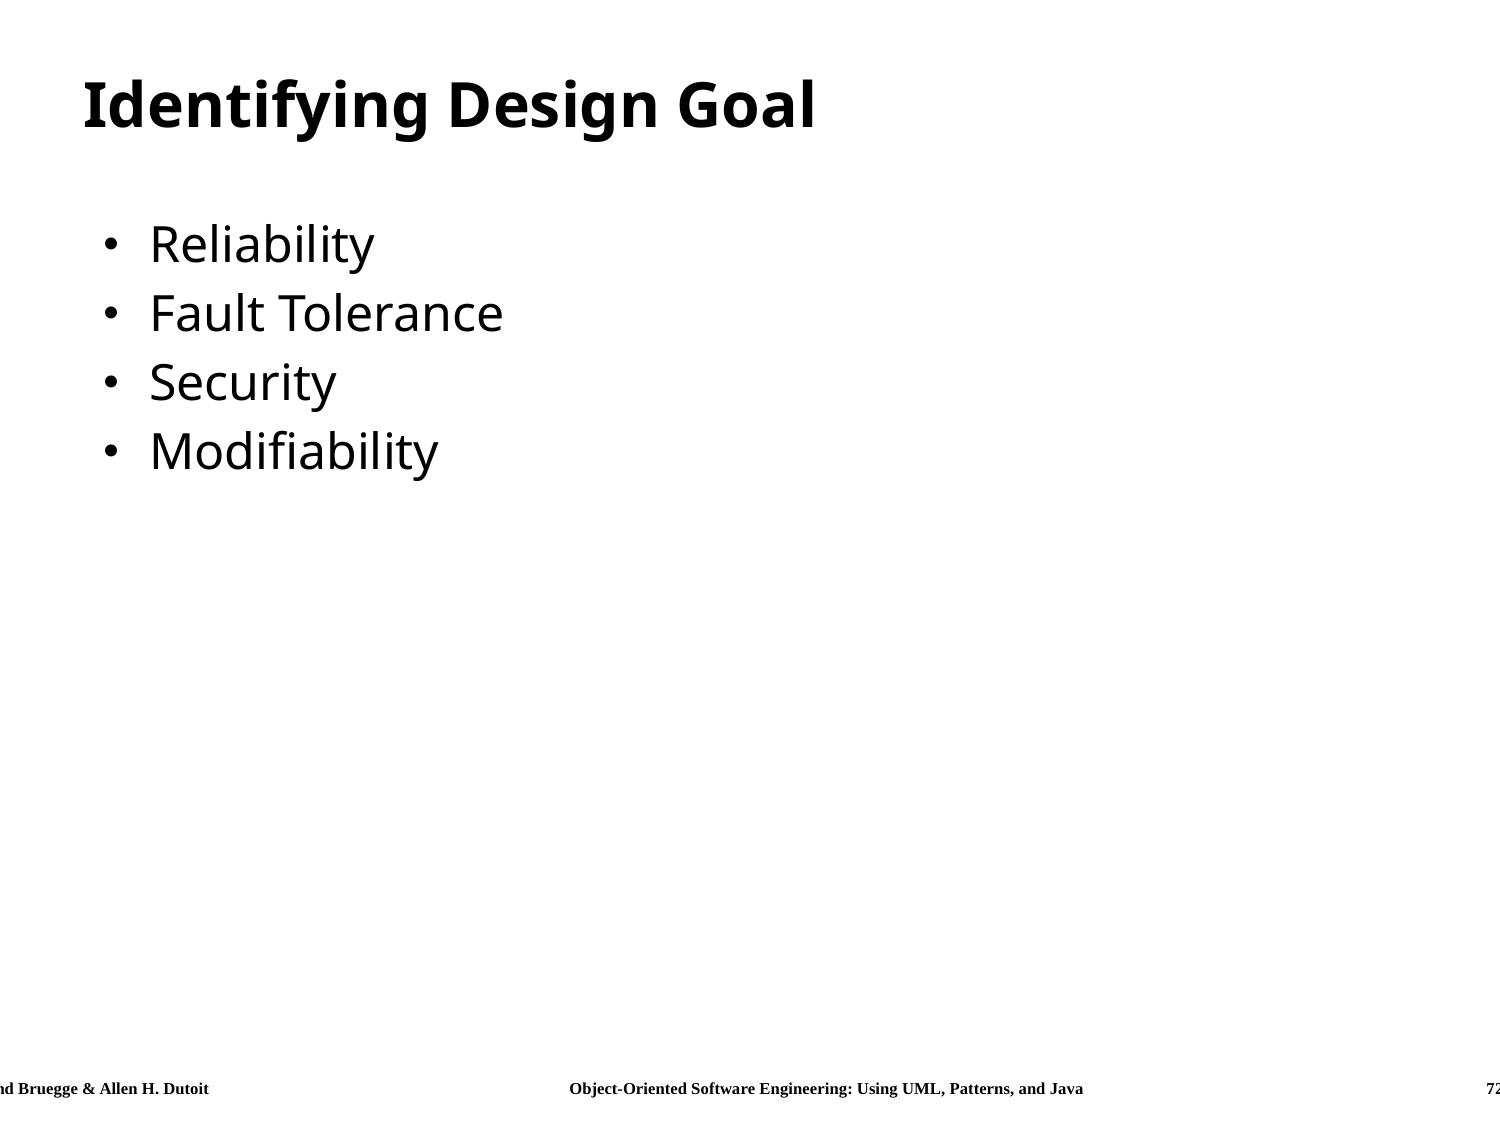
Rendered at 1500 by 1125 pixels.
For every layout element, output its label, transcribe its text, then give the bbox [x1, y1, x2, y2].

list Reliability Fault Tolerance Security Modifiability [87, 212, 1400, 574]
title Identifying Design Goal [68, 36, 1407, 179]
